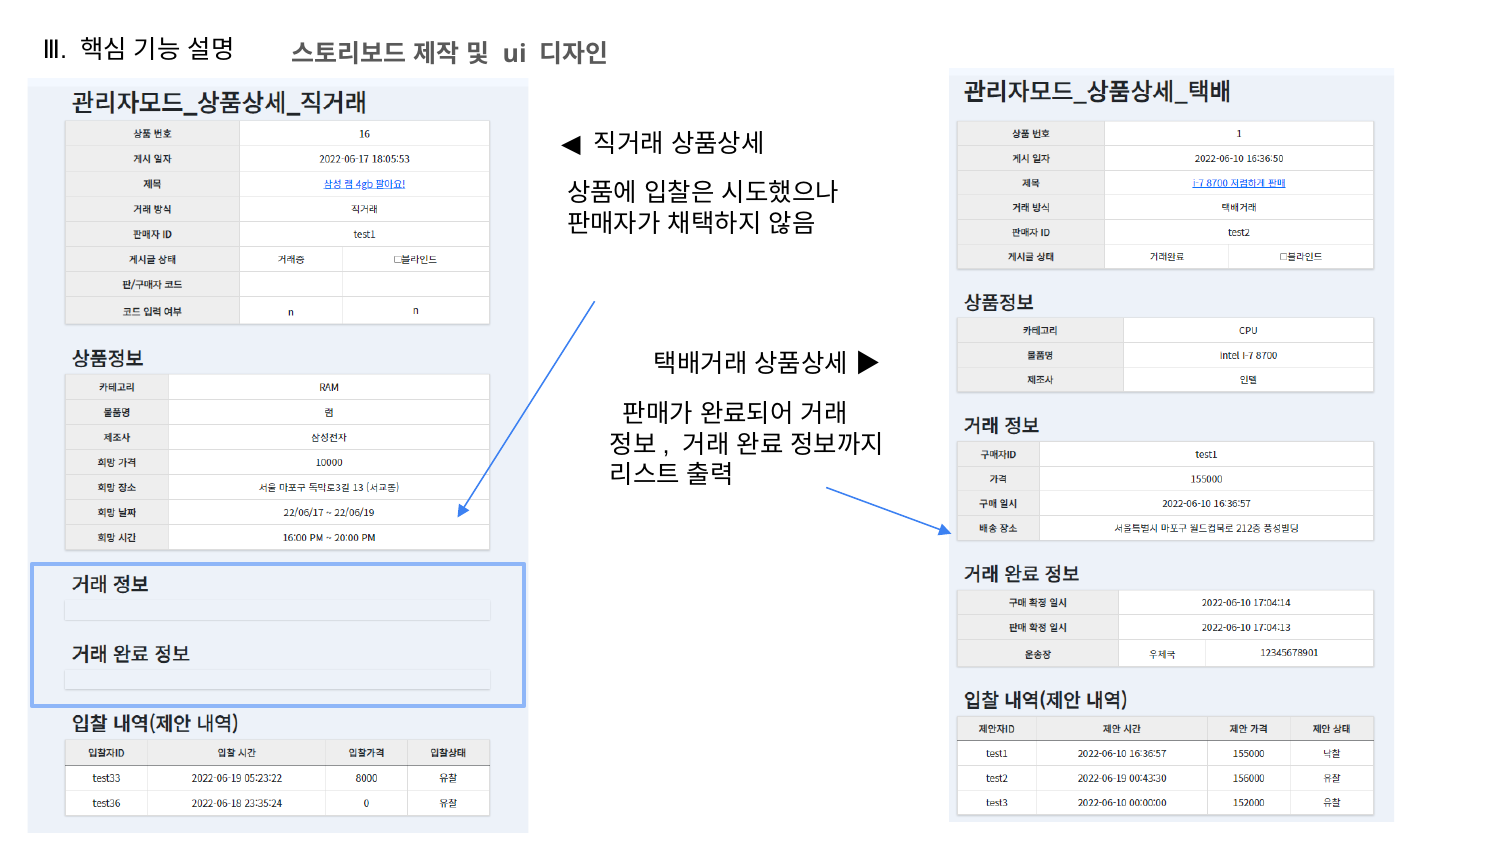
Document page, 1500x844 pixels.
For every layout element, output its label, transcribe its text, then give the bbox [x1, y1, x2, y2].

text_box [457, 300, 595, 518]
title Ⅲ. 핵심 기능 설명 [27, 18, 276, 68]
title ◀ 직거래 상품상세 [546, 111, 859, 162]
picture [27, 78, 529, 833]
title 상품에 입찰은 시도했으나 판매자가 채택하지 않음 [552, 161, 865, 212]
text_box 스토리보드 제작 및 ui 디자인 [276, 18, 769, 83]
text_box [825, 487, 952, 534]
title 판매가 완료되어 거래 정보, 거래 완료 정보까지 리스트 출력 [599, 382, 908, 433]
picture [948, 67, 1395, 822]
title 택배거래 상품상세 ▶ [638, 332, 943, 383]
